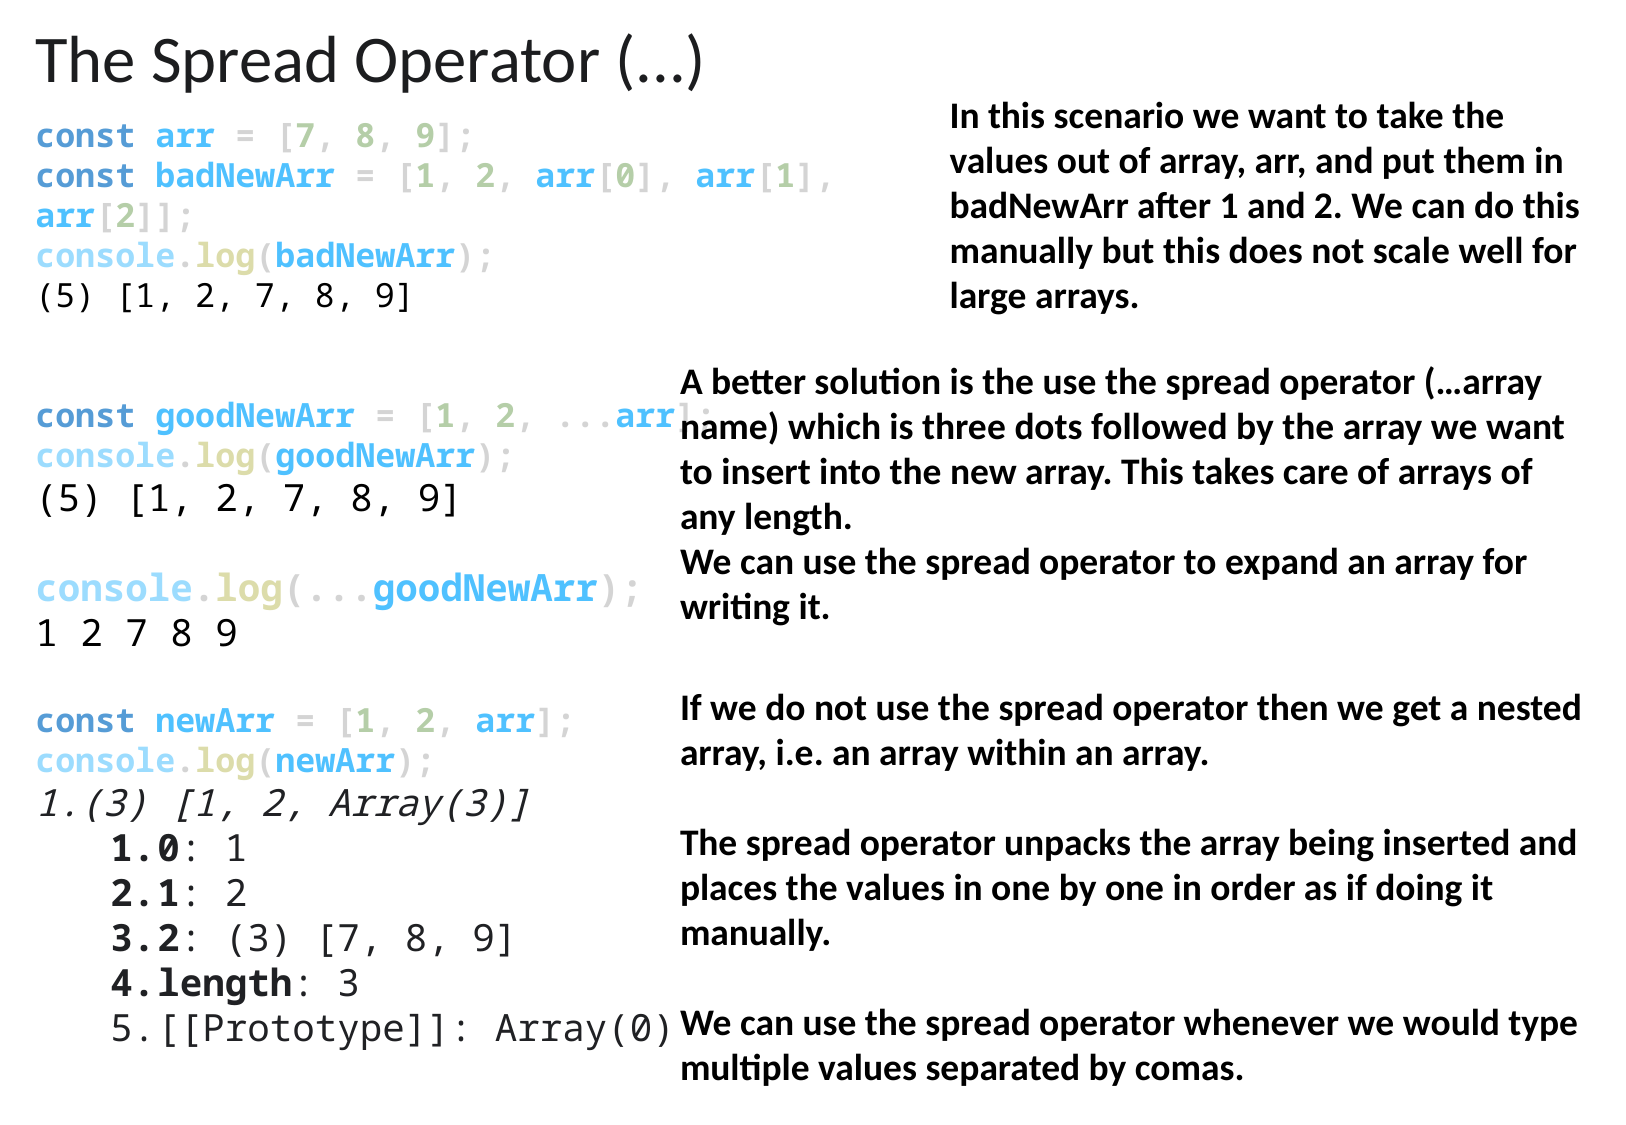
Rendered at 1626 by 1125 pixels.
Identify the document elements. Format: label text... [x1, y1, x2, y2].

text_box The Spread Operator (...) [20, 8, 907, 104]
text_box In this scenario we want to take the values out of array, arr, and put them in badNewArr after 1 and 2. We can do this manually but this does not scale well for large arrays. [934, 84, 1625, 324]
text_box A better solution is the use the spread operator (…array name) which is three dots followed by the array we want to insert into the new array. This takes care of arrays of any length. We can use the spread operator to expand an array for writing it. [665, 349, 1605, 635]
text_box const arr = [7, 8, 9]; const badNewArr = [1, 2, arr[0], arr[1], arr[2]]; console.log(badNewArr); (5) [1, 2, 7, 8, 9] const goodNewArr = [1, 2, ...arr]; console.log(goodNewArr); (5) [1, 2, 7, 8, 9] console.log(...goodNewArr); 1 2 7 8 9 const newArr = [1, 2, arr]; console.log(newArr); (3) [1, 2, Array(3)] 0: 1 1: 2 2: (3) [7, 8, 9] length: 3 [[Prototype]]: Array(0) [20, 107, 981, 1057]
text_box If we do not use the spread operator then we get a nested array, i.e. an array within an array. The spread operator unpacks the array being inserted and places the values in one by one in order as if doing it manually. We can use the spread operator whenever we would type multiple values separated by comas. [665, 675, 1625, 1095]
